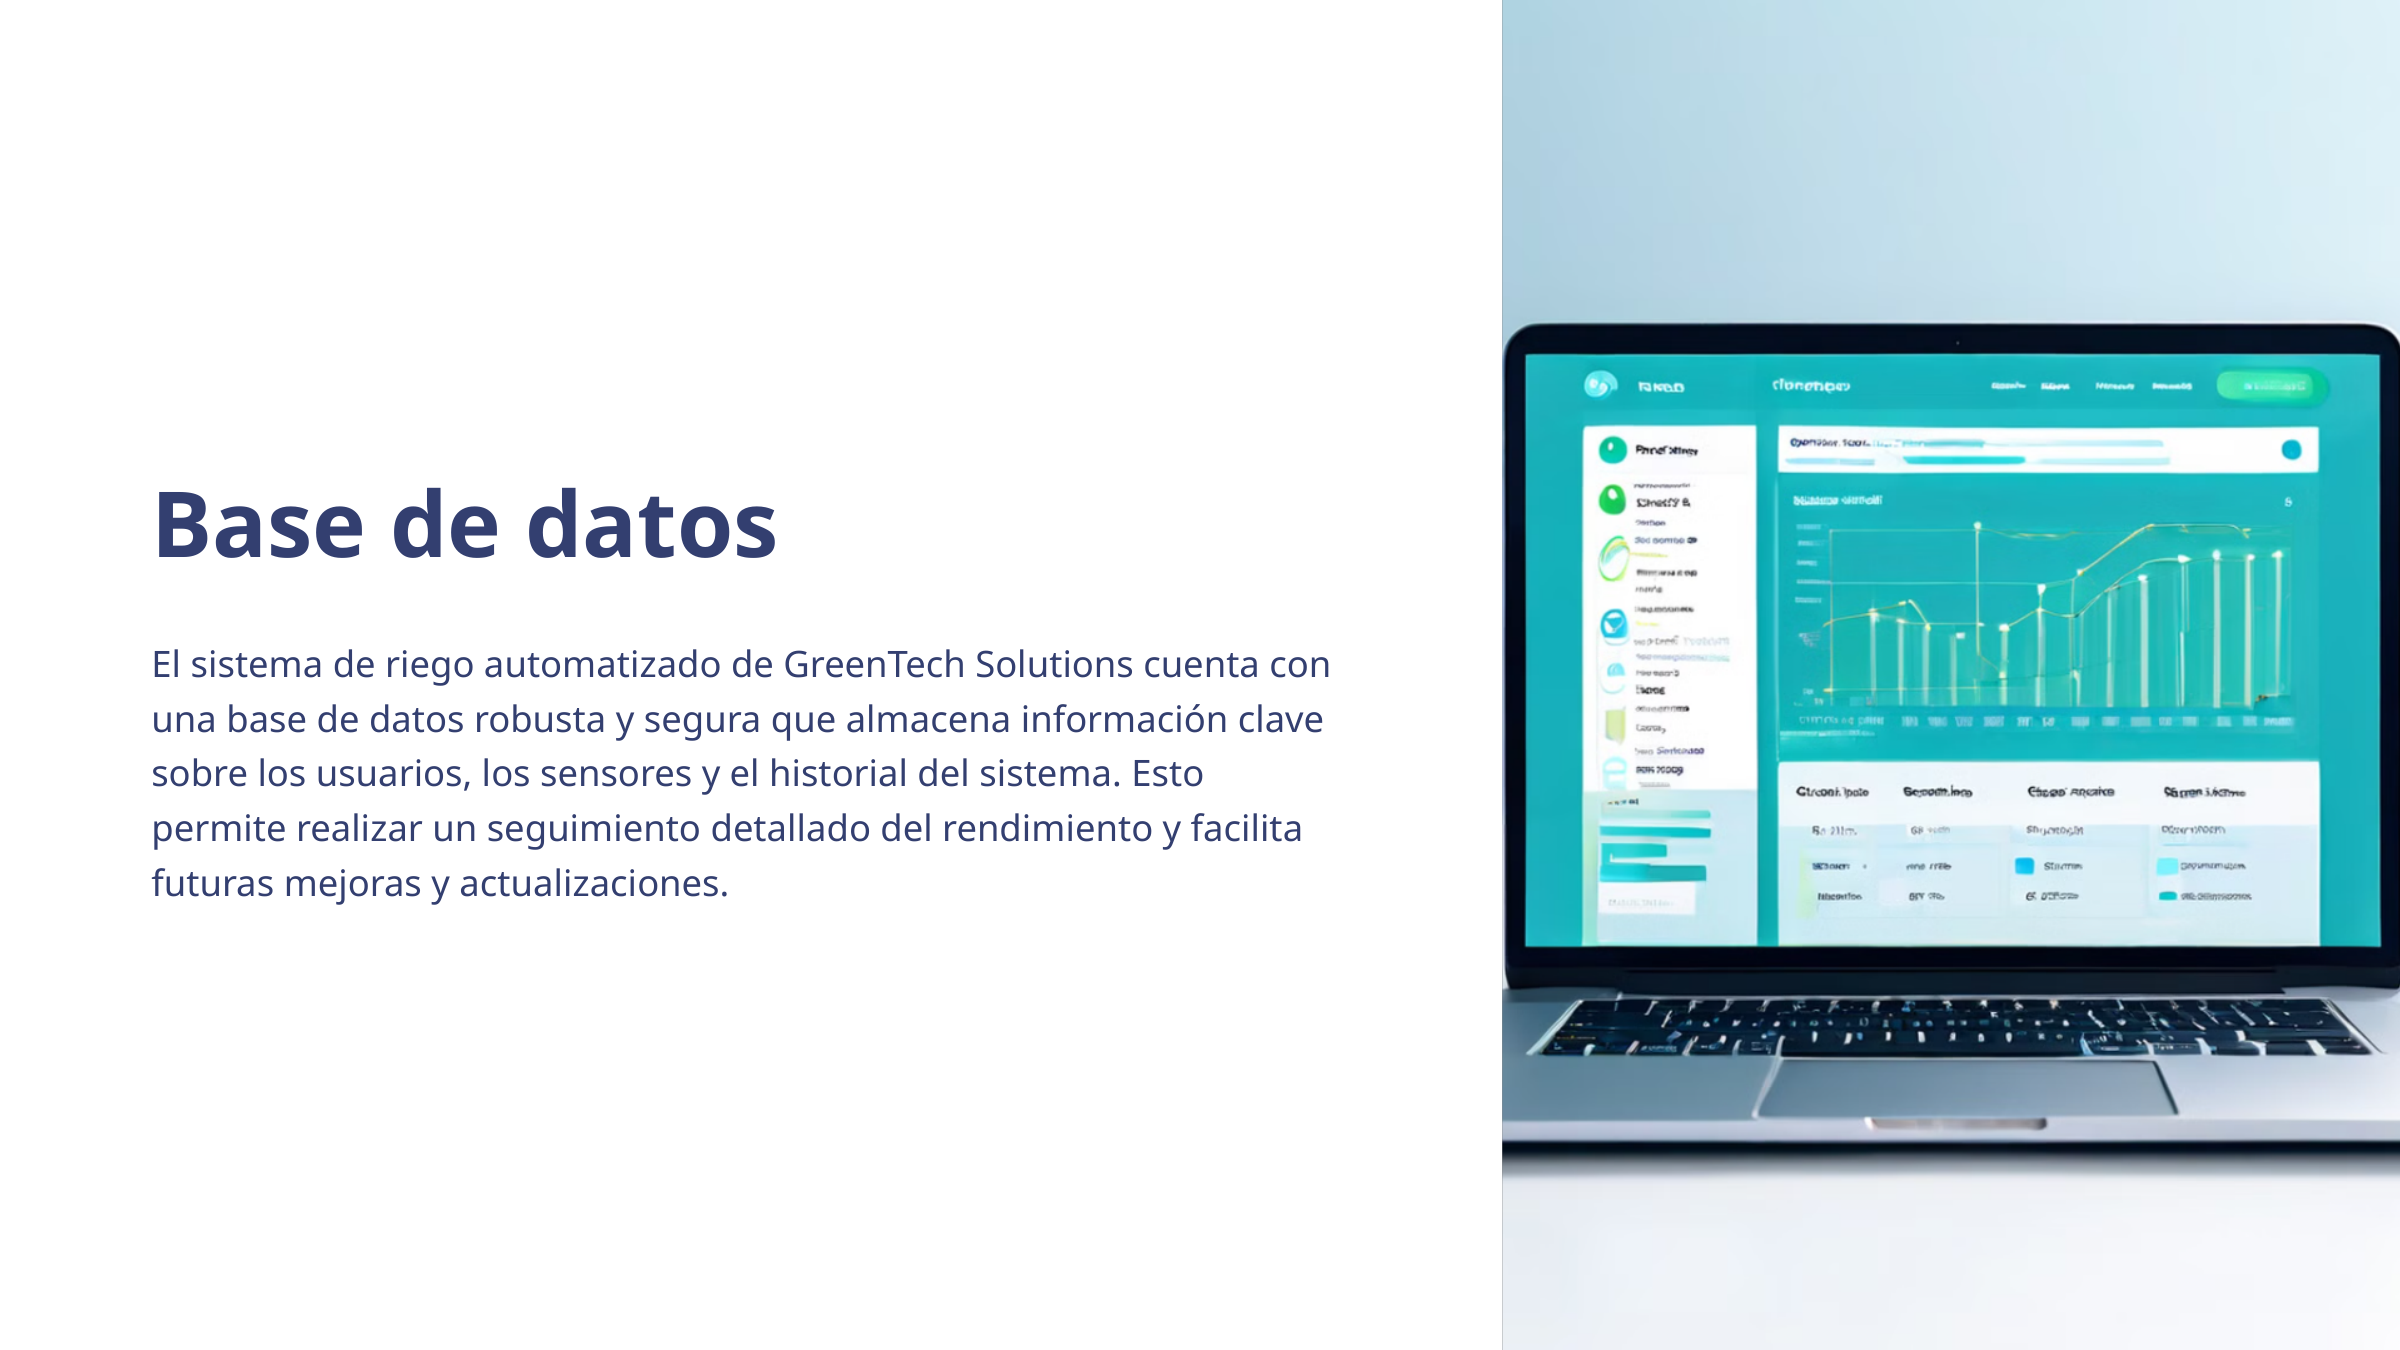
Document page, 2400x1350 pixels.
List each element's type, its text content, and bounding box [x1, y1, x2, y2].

text_box El sistema de riego automatizado de GreenTech Solutions cuenta con una base de datos robusta y segura que almacena información clave sobre los usuarios, los sensores y el historial del sistema. Esto permite realizar un seguimiento detallado del rendimiento y facilita futuras mejoras y actualizaciones. [136, 622, 1364, 896]
text_box Base de datos [136, 454, 1048, 568]
picture [1501, 0, 2400, 1350]
